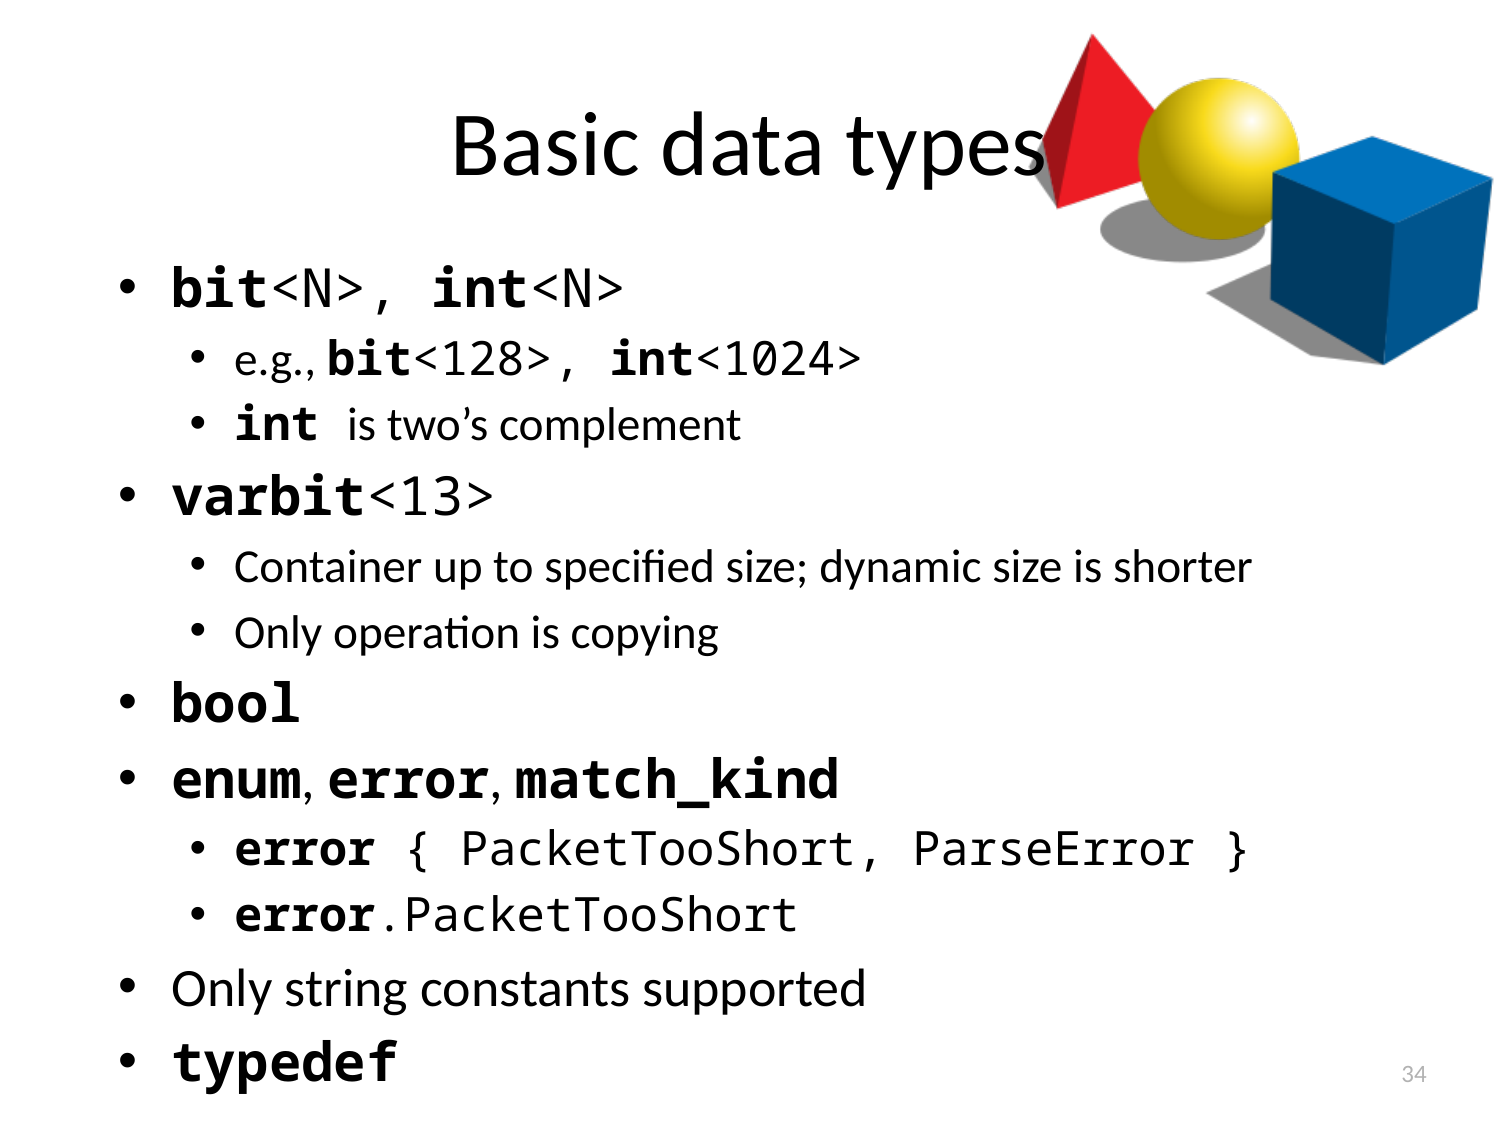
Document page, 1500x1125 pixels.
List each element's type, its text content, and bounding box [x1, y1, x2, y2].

list bit<N>, int<N> e.g., bit<128>, int<1024> int is two’s complement varbit<13> Container up to specified size; dynamic size is shorter Only operation is copying bool enum, error, match_kind error { PacketTooShort, ParseError } error.PacketTooShort Only string constants supported typedef [103, 246, 1397, 1103]
title Basic data types [75, 45, 1010, 233]
picture [1015, 22, 1500, 384]
slide_number 34 [1285, 1042, 1442, 1103]
